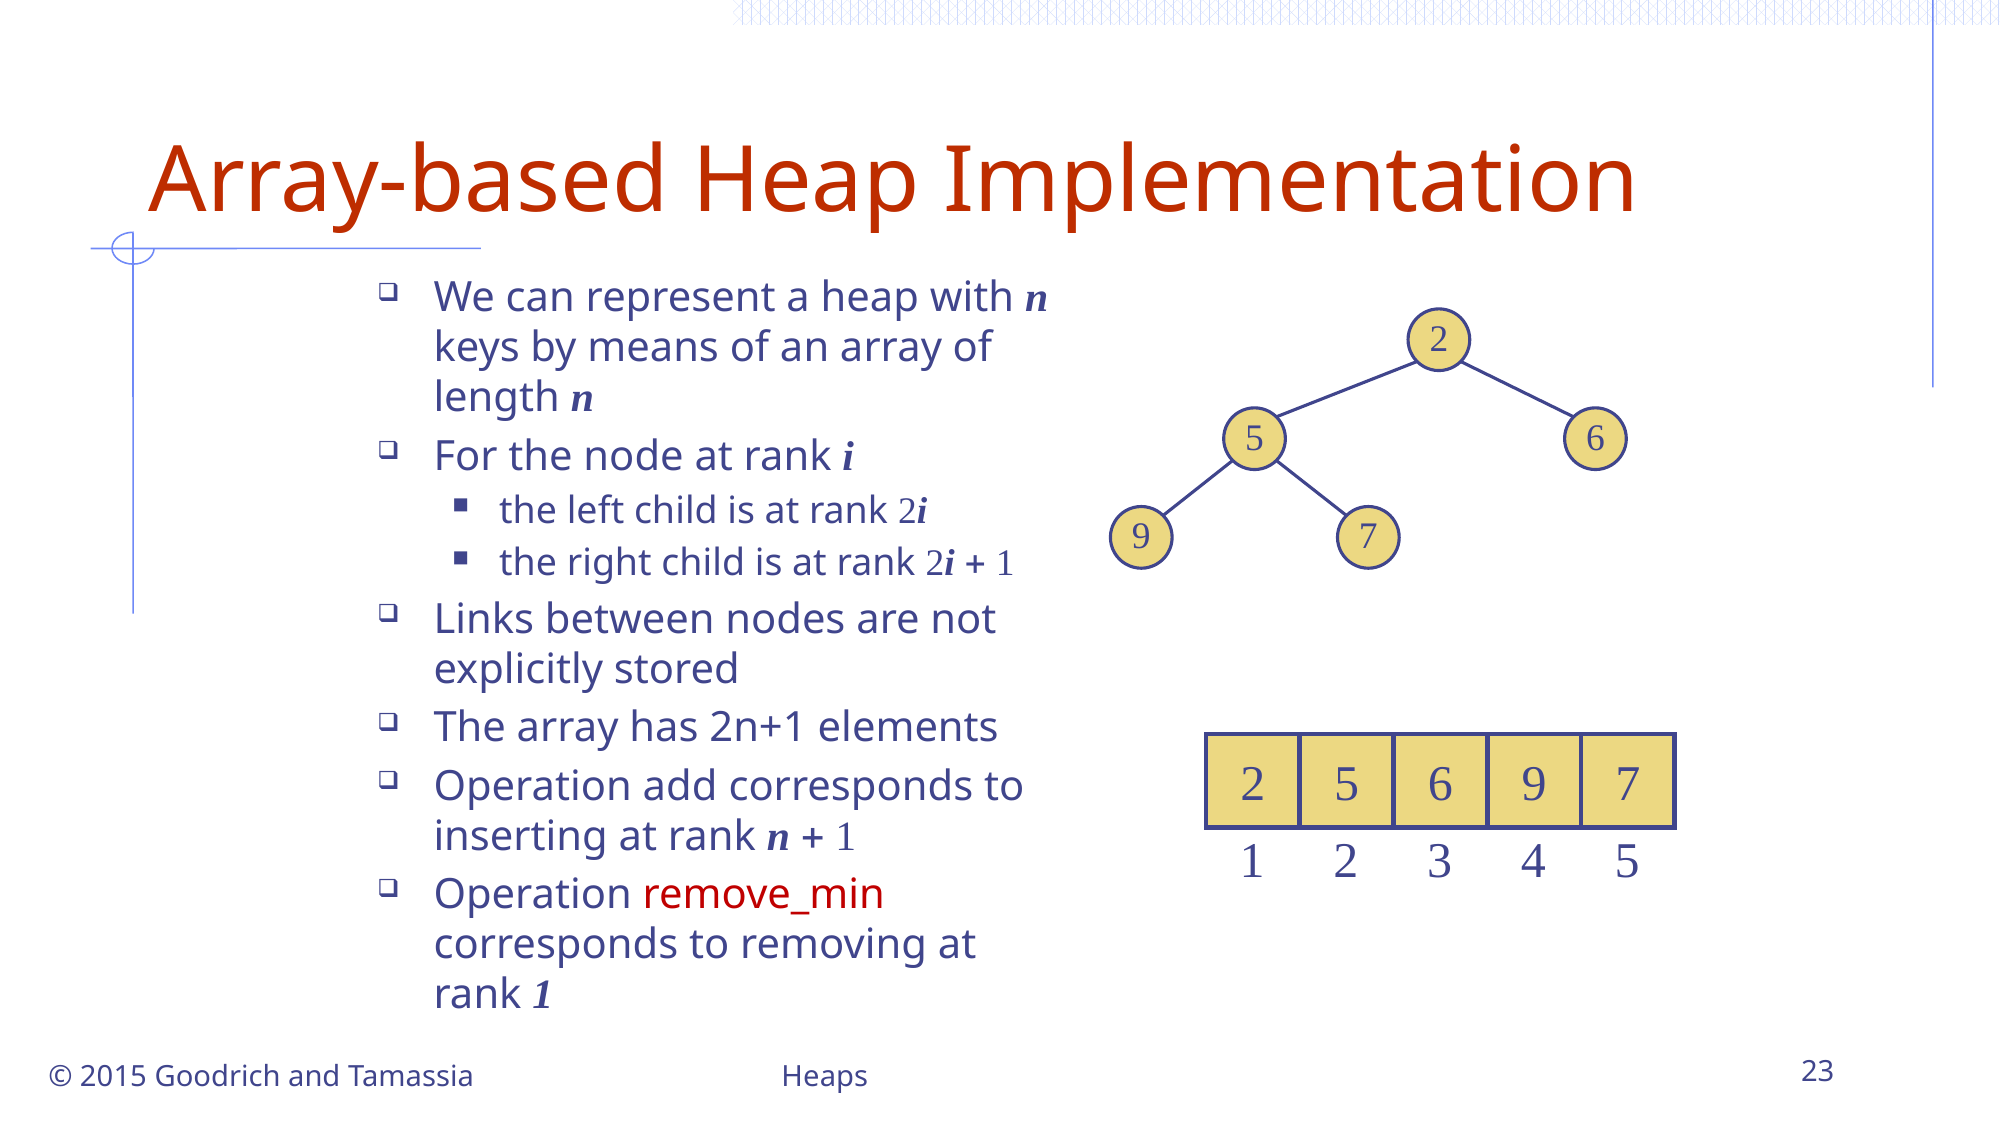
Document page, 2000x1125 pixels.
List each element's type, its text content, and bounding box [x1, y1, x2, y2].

text_box 5 [1223, 407, 1286, 470]
text_box 7 [1337, 506, 1400, 569]
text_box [1276, 362, 1418, 416]
slide_number © 2015 Goodrich and Tamassia [33, 1024, 817, 1101]
text_box 9 [1110, 506, 1173, 569]
slide_number 23 [1432, 1024, 1850, 1101]
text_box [1162, 461, 1233, 515]
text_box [1460, 362, 1574, 416]
text_box 6 [1564, 407, 1627, 470]
text_box 2 [1408, 308, 1470, 371]
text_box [1276, 461, 1347, 515]
list We can represent a heap with n keys by means of an array of length n For the node at rank i the left child is at rank 2i the right child is at rank 2i + 1 Links between nodes are not explicitly stored The array has 2n+1 elements Operation add corresponds to inserting at rank n + 1 Operation remove_min corresponds to removing at rank 1 [362, 262, 1088, 1063]
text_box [1205, 733, 1675, 889]
title Array-based Heap Implementation [133, 50, 1867, 238]
footer Heaps [817, 1024, 1400, 1101]
